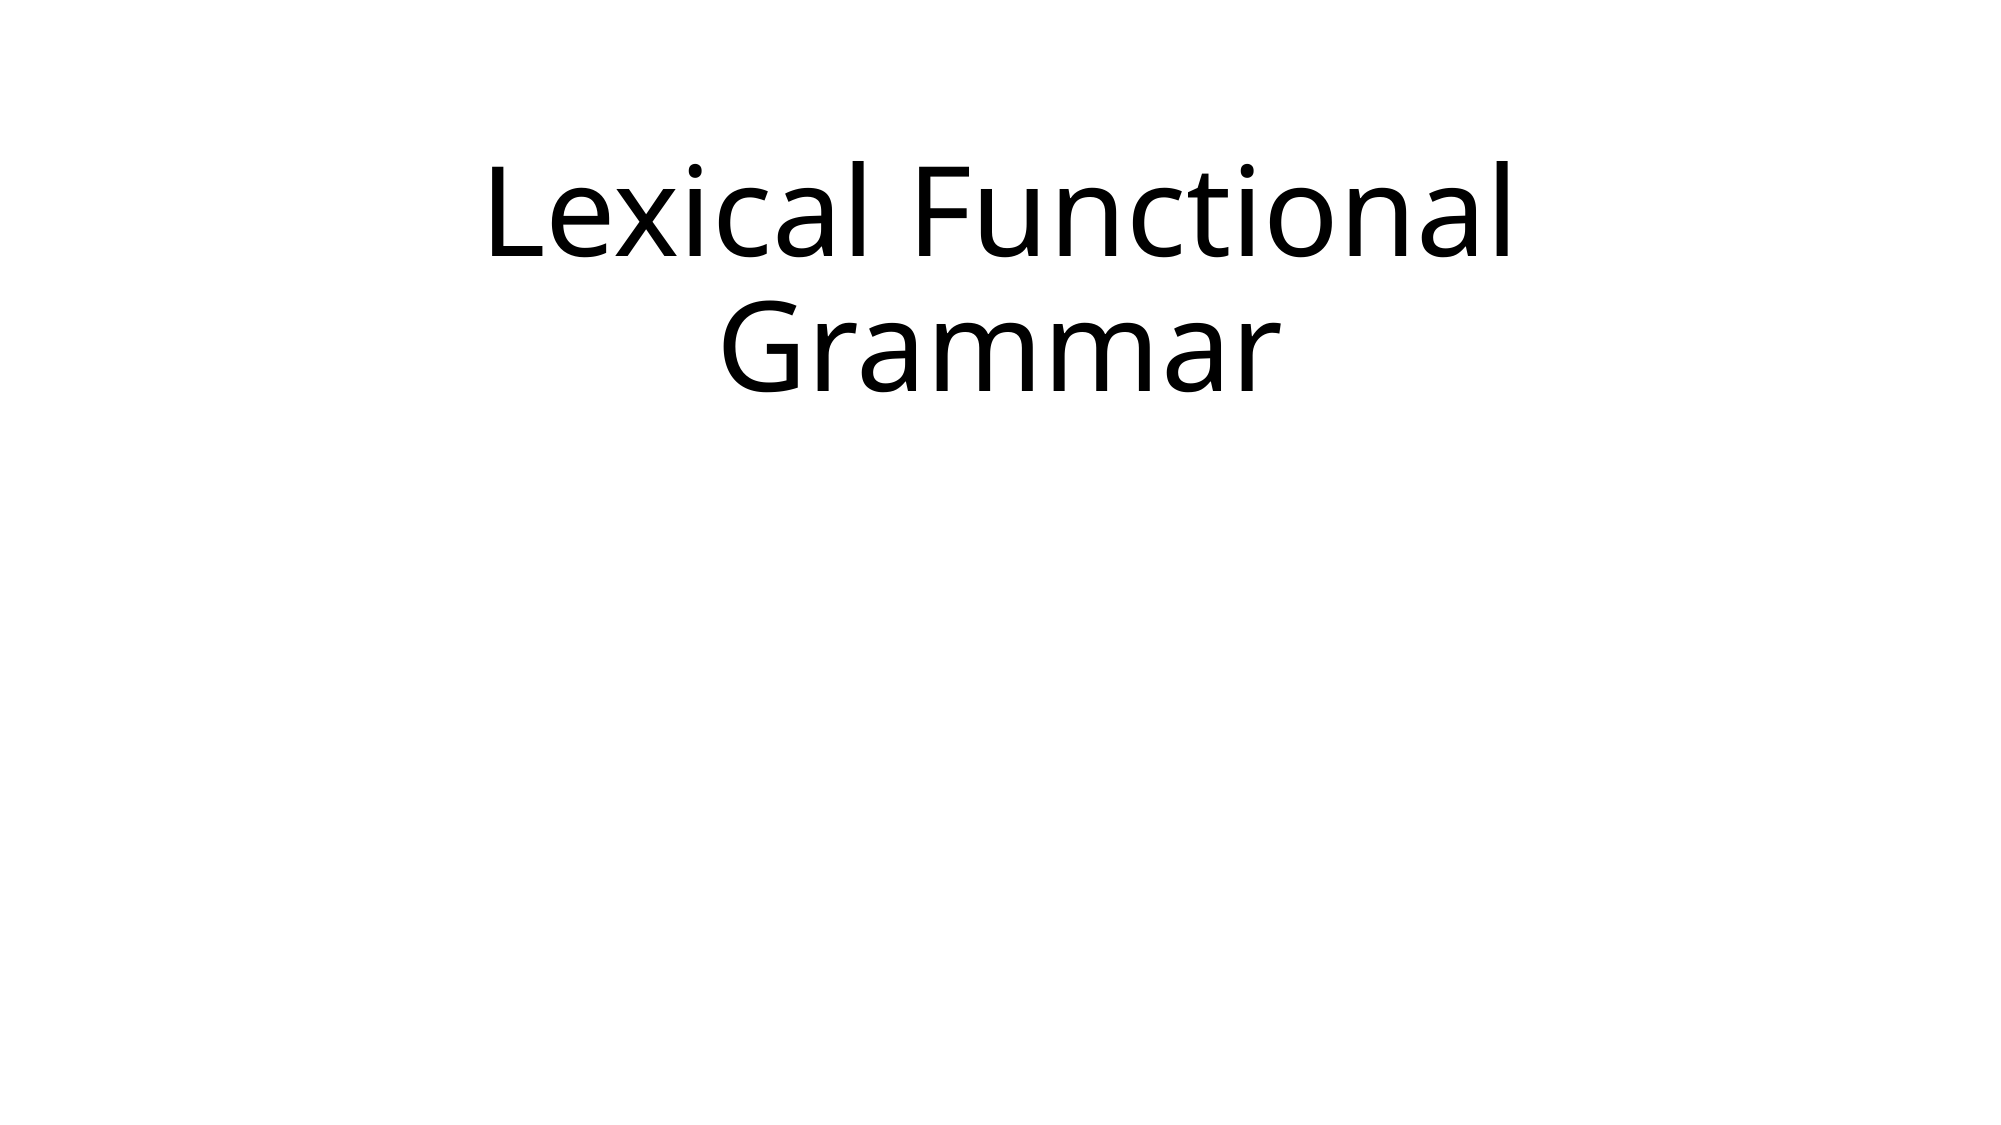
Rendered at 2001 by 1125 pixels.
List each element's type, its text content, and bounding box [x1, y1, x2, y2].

title Lexical Functional Grammar [249, 184, 1750, 576]
